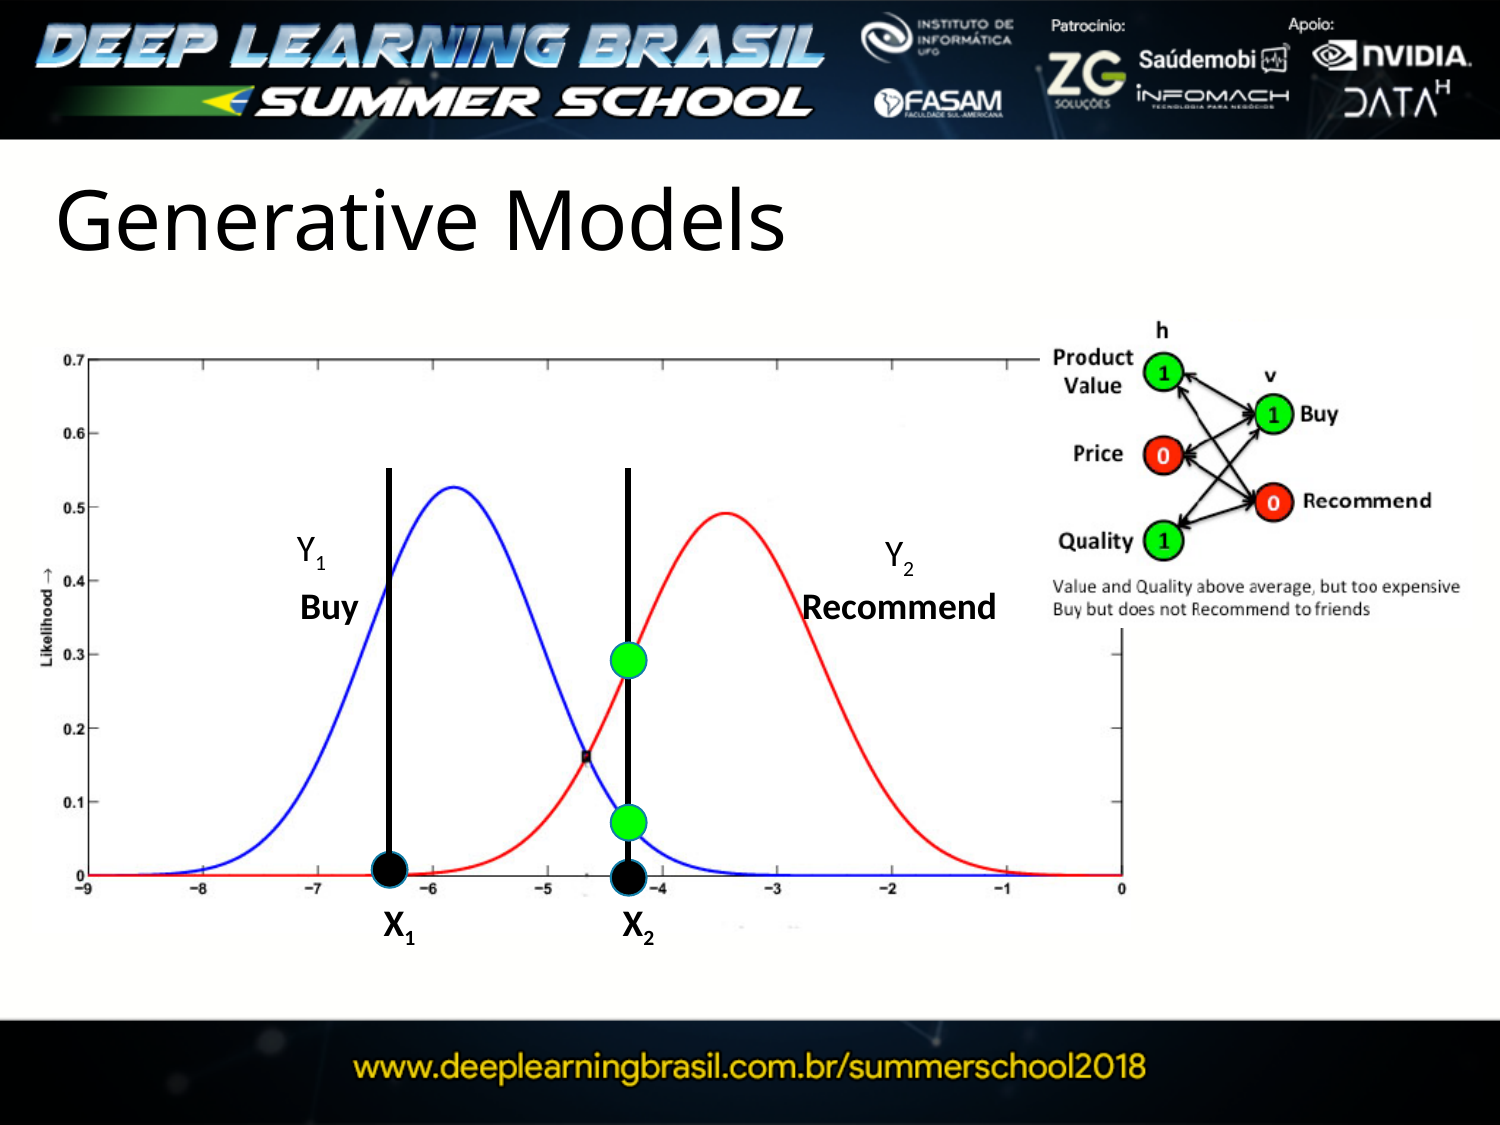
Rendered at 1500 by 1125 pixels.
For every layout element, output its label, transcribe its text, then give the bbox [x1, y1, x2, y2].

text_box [32, 319, 1473, 945]
title Generative Models [39, 154, 1457, 294]
picture [0, 0, 1500, 1125]
